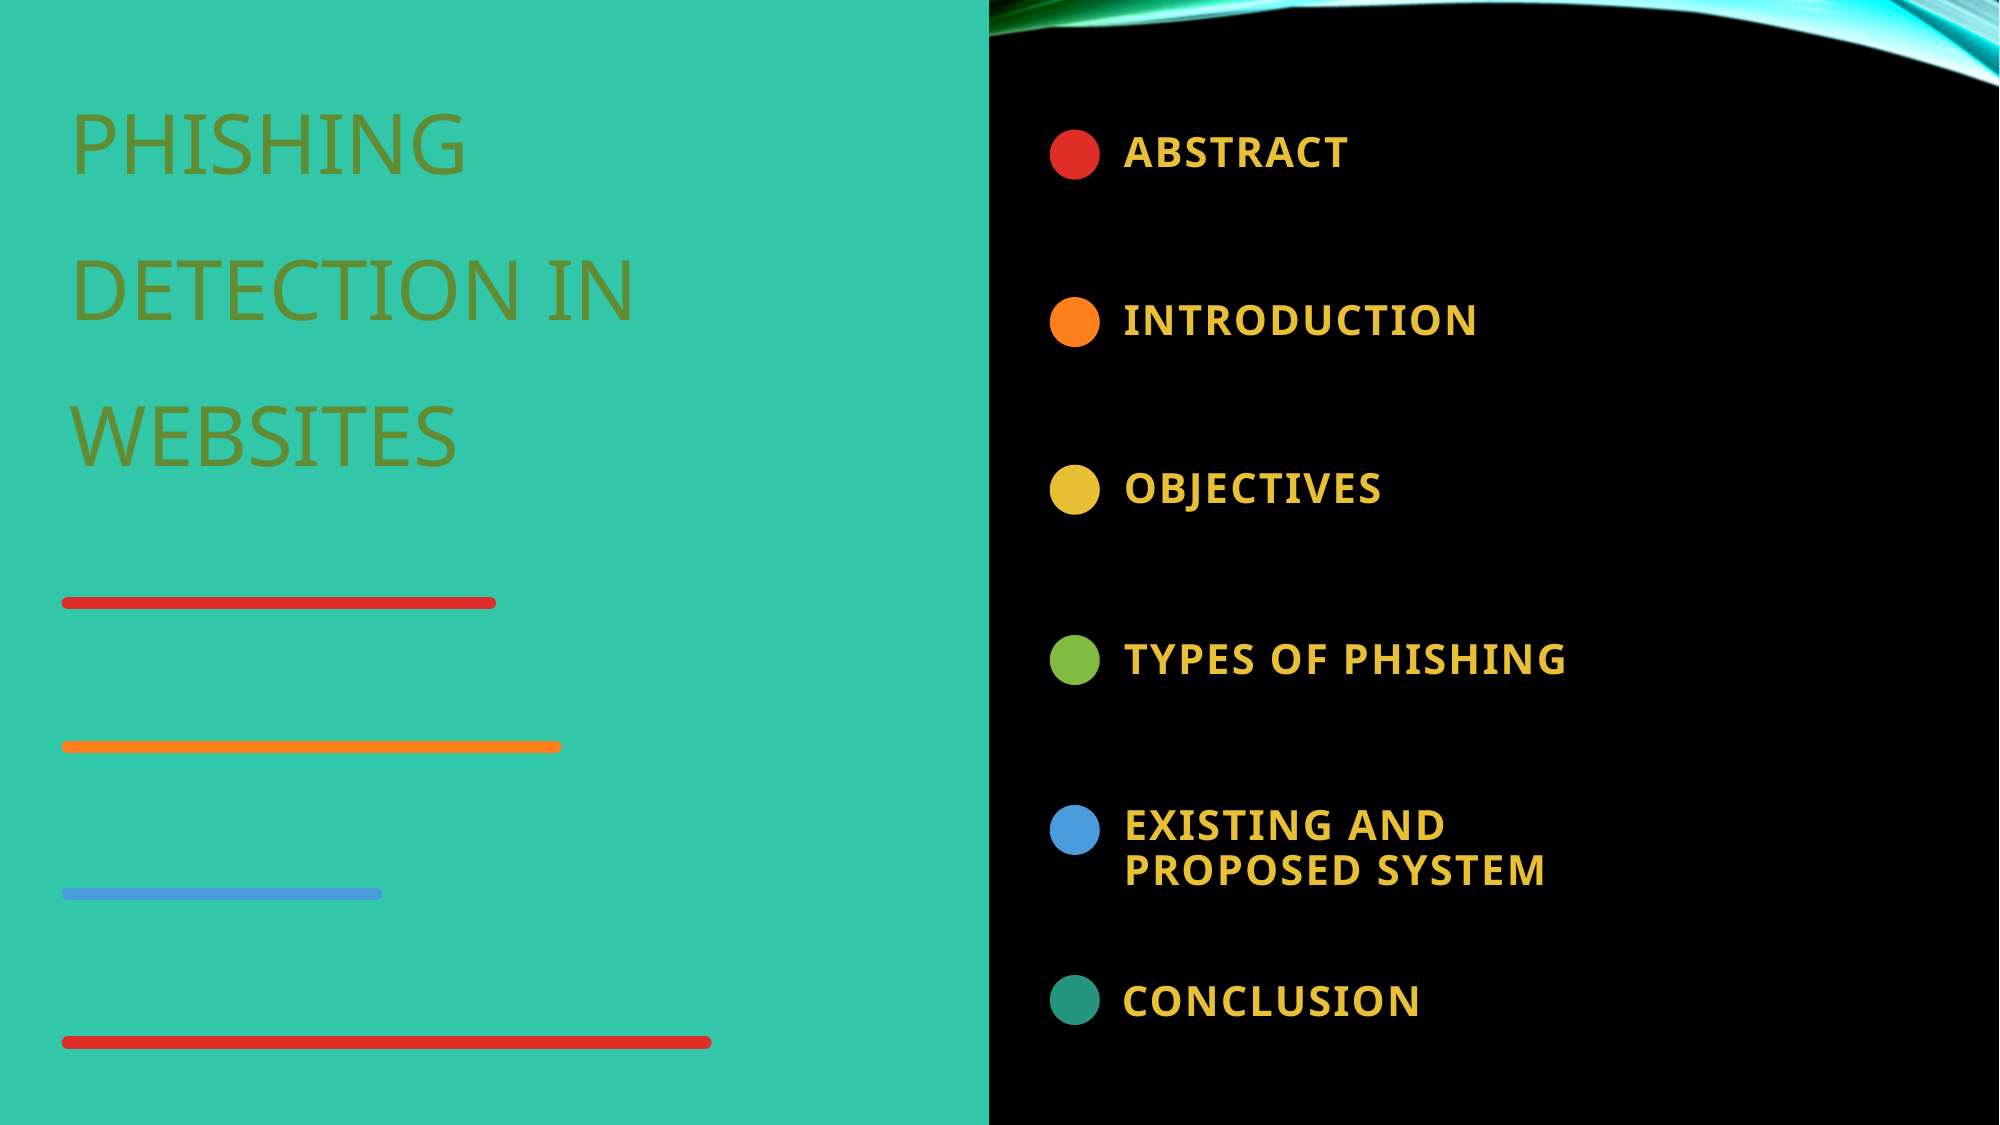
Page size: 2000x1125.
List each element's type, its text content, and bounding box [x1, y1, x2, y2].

picture [990, 0, 2000, 237]
title PHISHING DETECTION IN WEBSITES [54, 38, 918, 587]
list CONCLUSION [1106, 973, 1648, 1029]
list OBJECTIVES [1108, 460, 1650, 516]
list TYPES OF PHISHING [1108, 631, 1650, 687]
list ABSTRACT [1108, 123, 1650, 180]
list EXISTING AND PROPOSED SYSTEM [1108, 796, 1650, 853]
list INTRODUCTION [1108, 292, 1650, 348]
